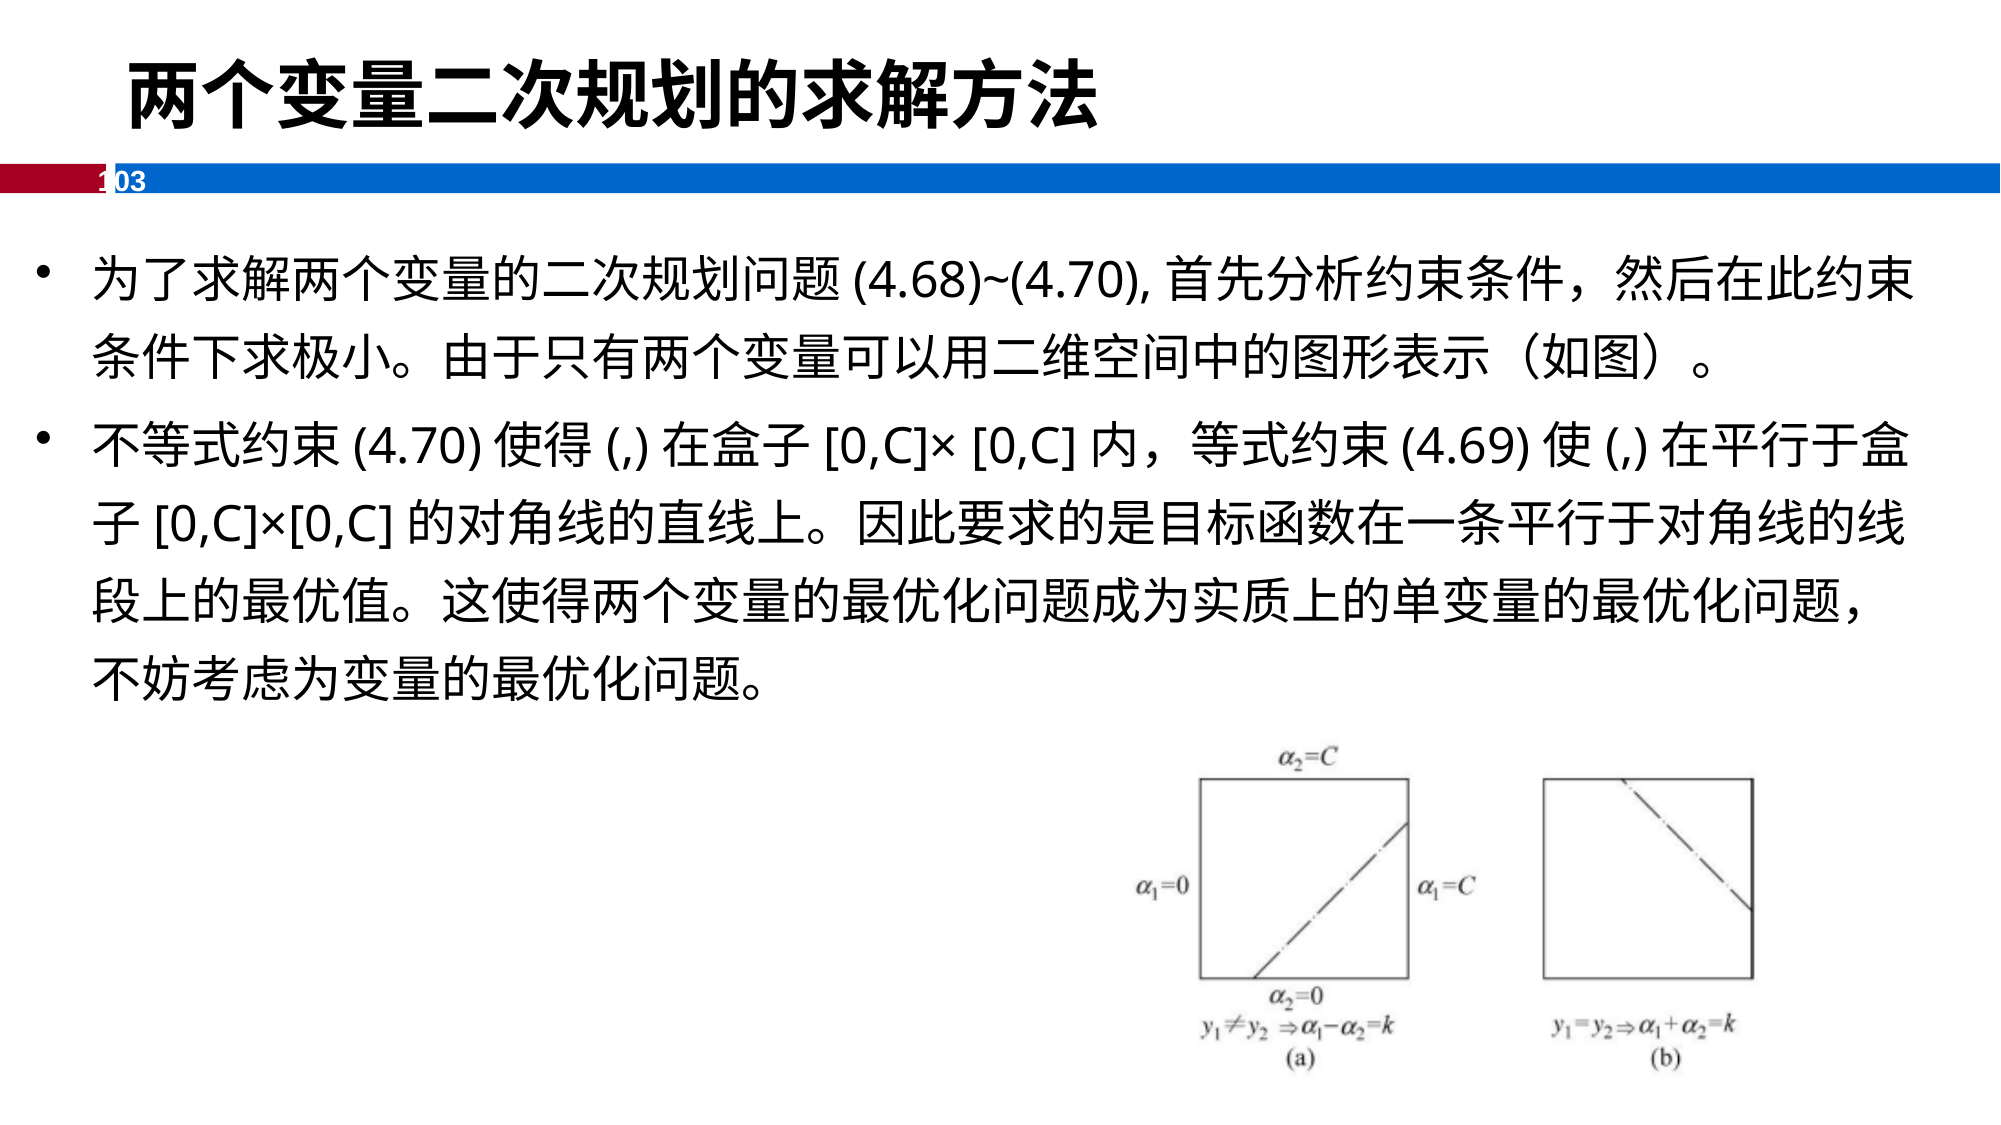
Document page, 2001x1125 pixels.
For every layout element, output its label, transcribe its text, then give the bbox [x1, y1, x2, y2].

title 两个变量二次规划的求解方法 [110, 36, 1939, 148]
picture [1091, 722, 1854, 1089]
